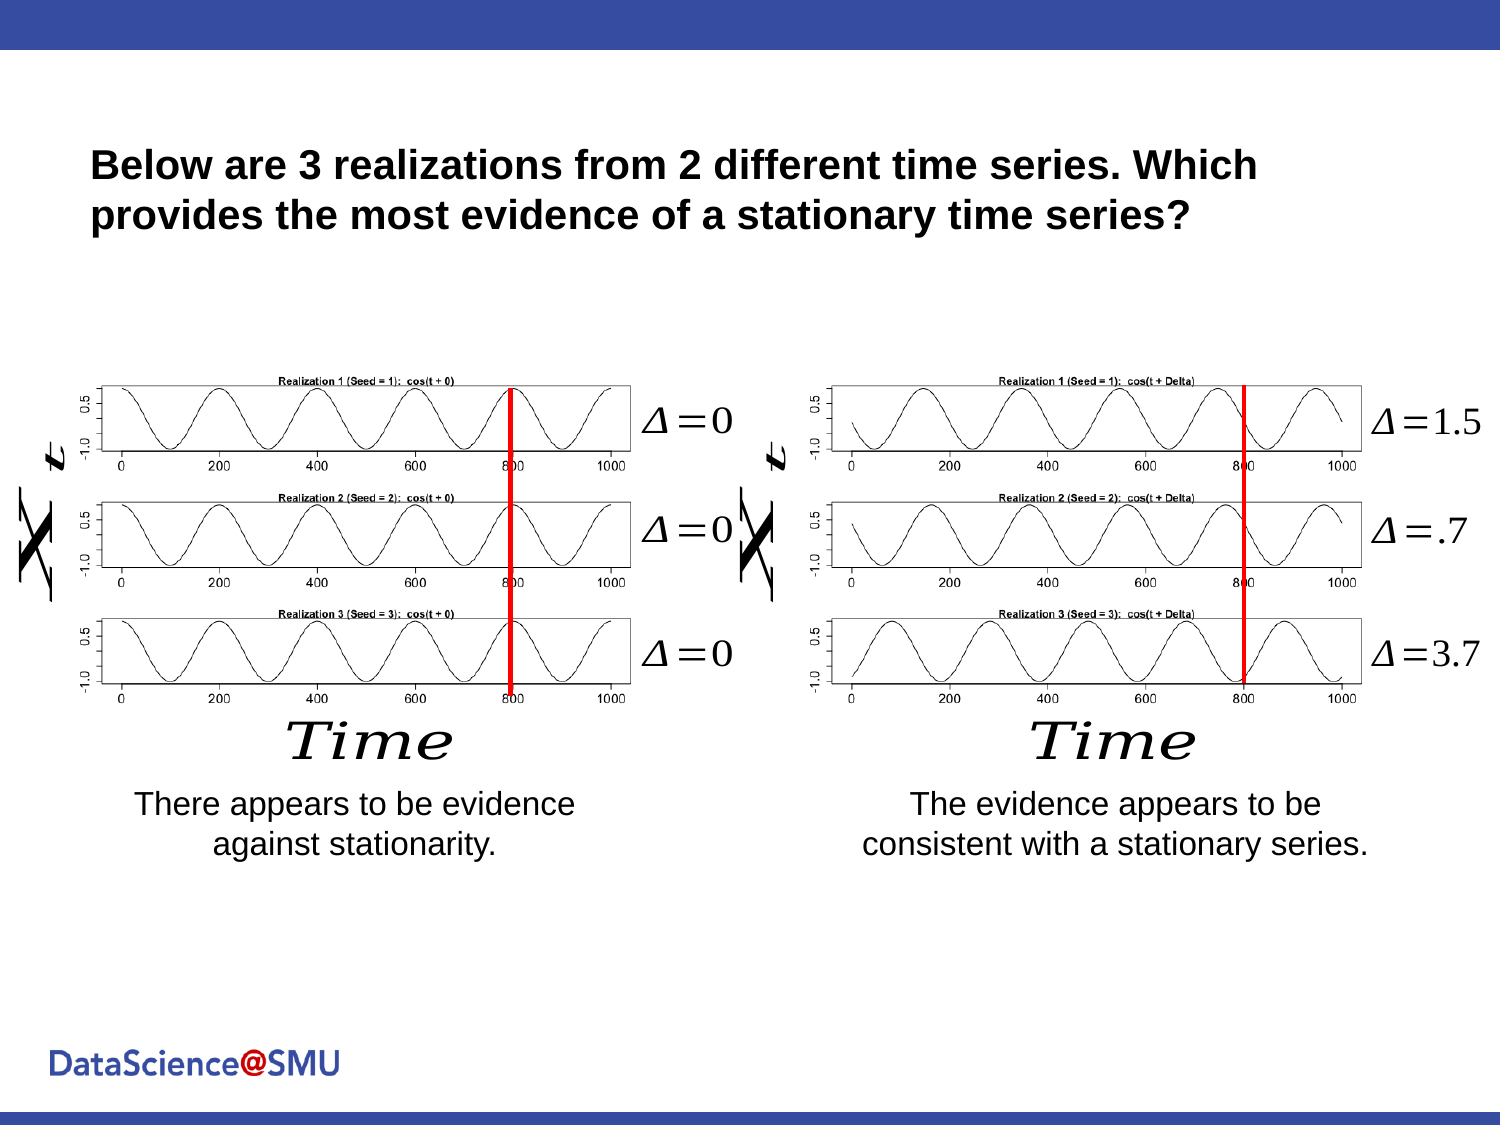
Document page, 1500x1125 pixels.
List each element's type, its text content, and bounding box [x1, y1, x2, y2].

picture [805, 375, 1372, 725]
text_box There appears to be evidence against stationarity. [87, 774, 623, 865]
title Below are 3 realizations from 2 different time series. Which provides the most evidence of a stationary time series? [75, 101, 1425, 274]
picture [74, 375, 641, 725]
text_box The evidence appears to be consistent with a stationary series. [824, 774, 1408, 865]
picture [50, 1049, 339, 1076]
